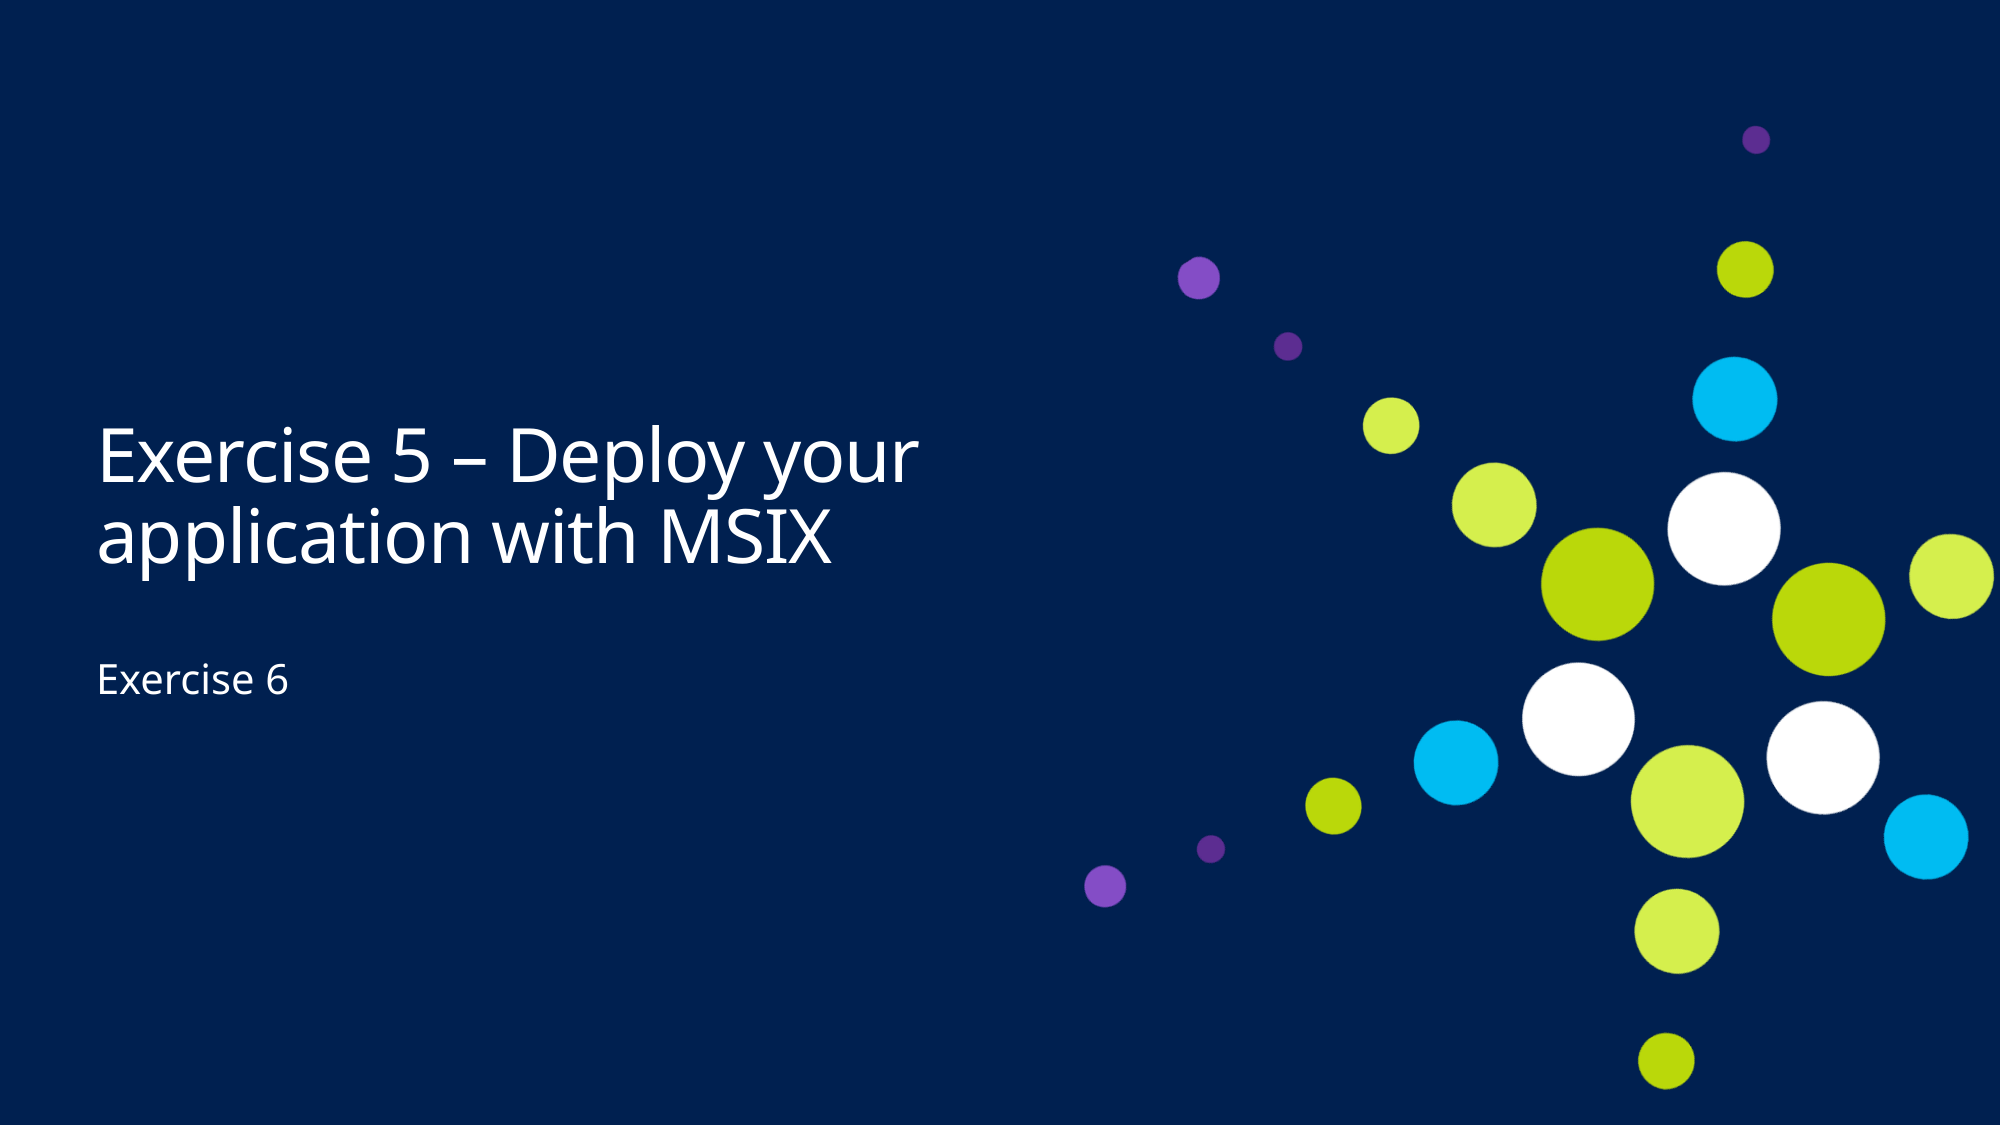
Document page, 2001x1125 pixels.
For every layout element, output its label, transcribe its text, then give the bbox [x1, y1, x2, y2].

title Exercise 5 – Deploy your application with MSIX [96, 415, 1101, 580]
list Exercise 6 [96, 652, 1101, 703]
picture [836, 96, 2000, 1125]
